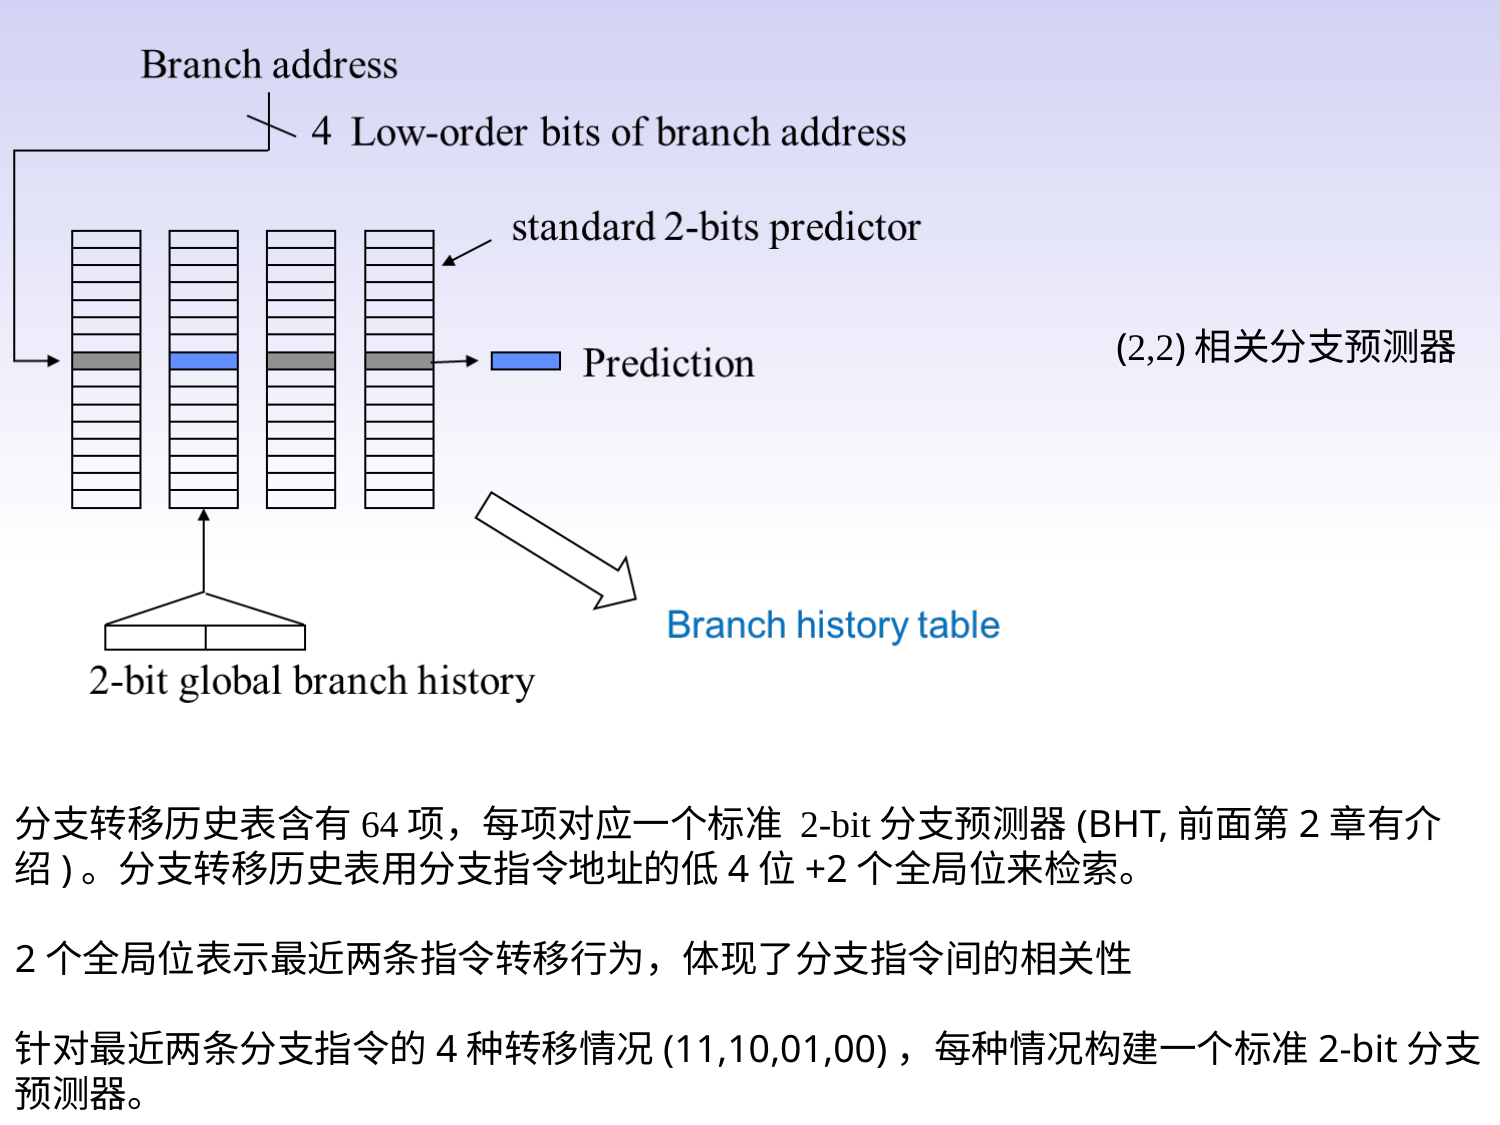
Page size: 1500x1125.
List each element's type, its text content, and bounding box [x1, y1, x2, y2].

picture [13, 24, 1102, 729]
text_box (2,2)相关分支预测器 [1106, 315, 1500, 376]
text_box 分支转移历史表含有64项，每项对应一个标准 2-bit分支预测器(BHT,前面第2章有介绍)。分支转移历史表用分支指令地址的低4位+2个全局位来检索。 2个全局位表示最近两条指令转移行为，体现了分支指令间的相关性 针对最近两条分支指令的4种转移情况(11,10,01,00)，每种情况构建一个标准2-bit分支预测器。 [0, 792, 1500, 1125]
